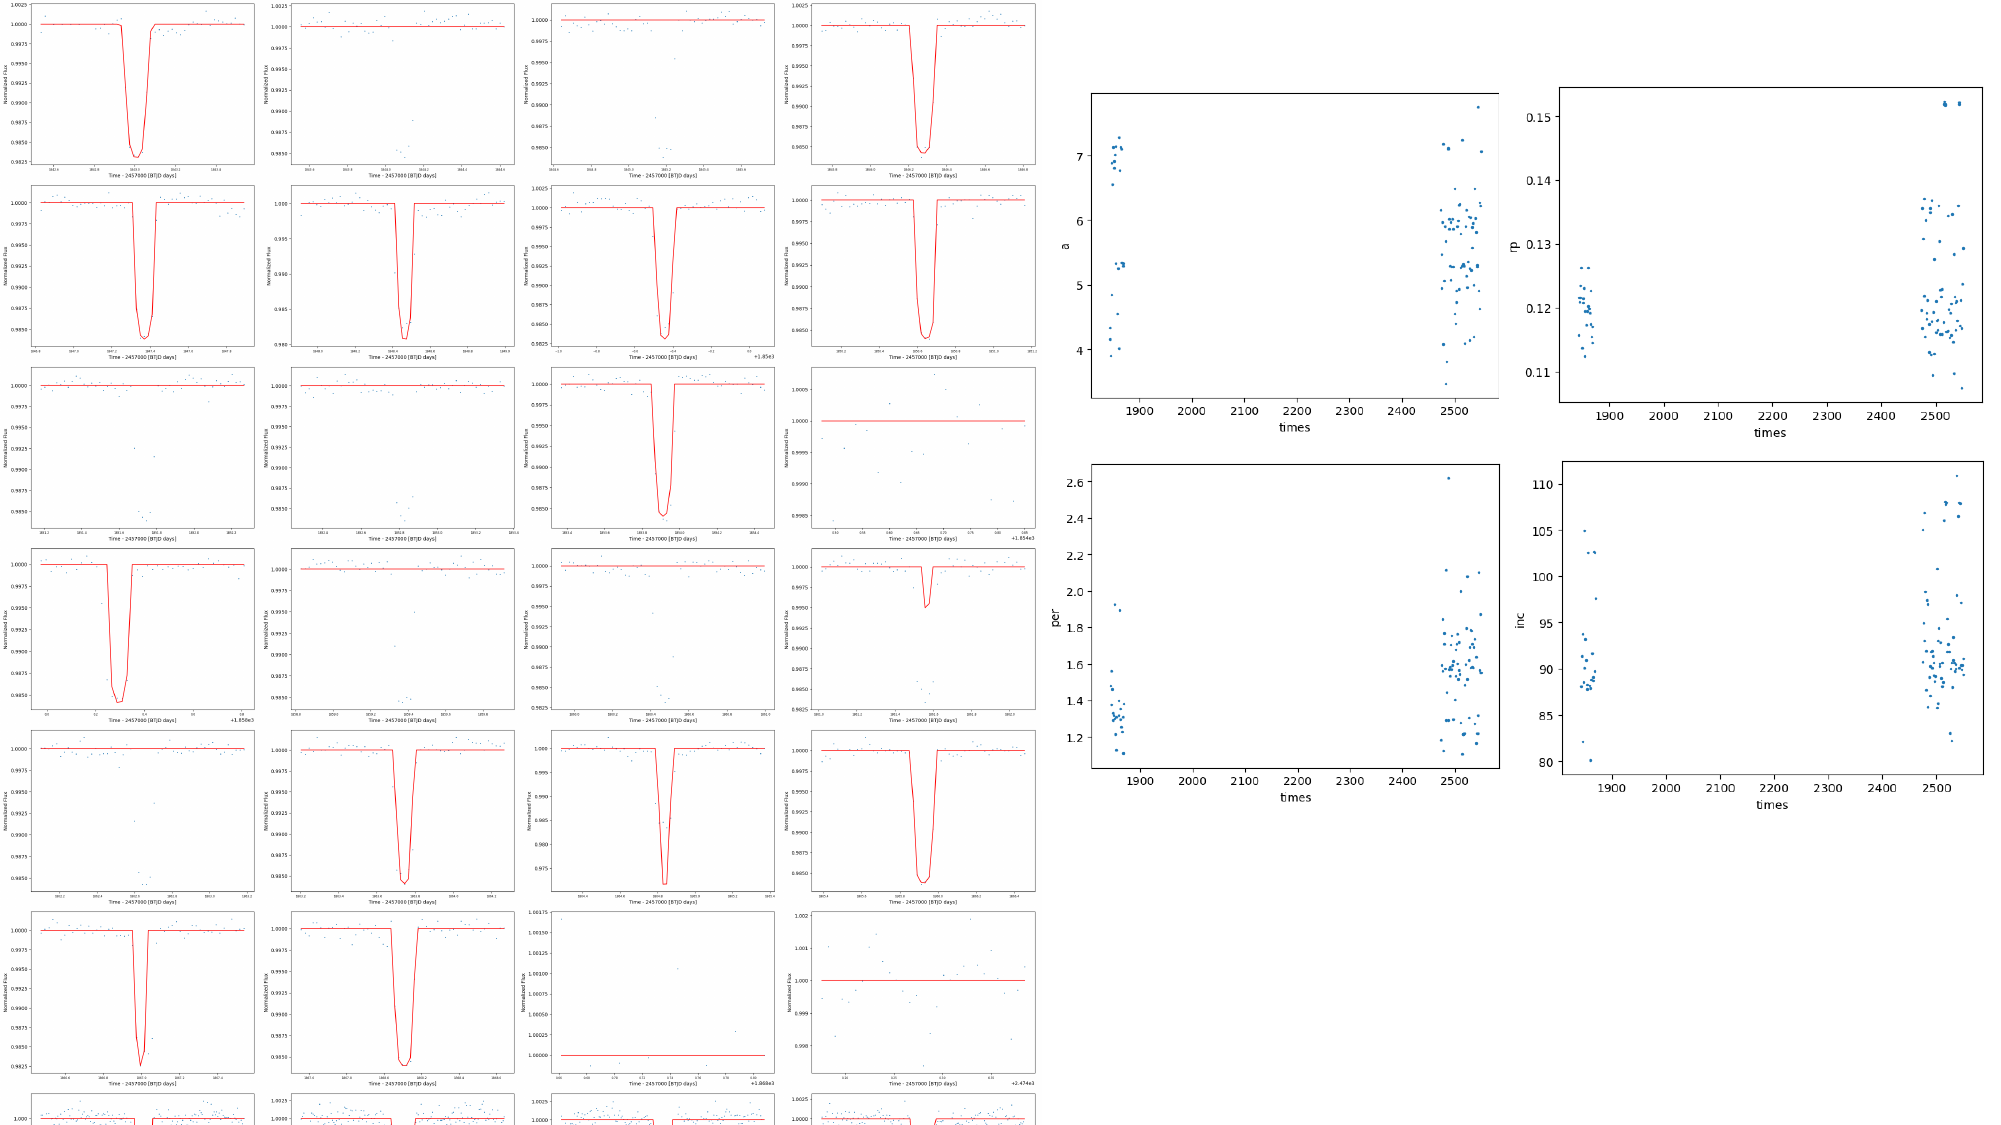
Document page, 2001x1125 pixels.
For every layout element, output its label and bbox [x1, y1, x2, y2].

picture [1051, 79, 1990, 447]
list [0, 0, 1042, 1125]
picture [1041, 453, 1990, 819]
